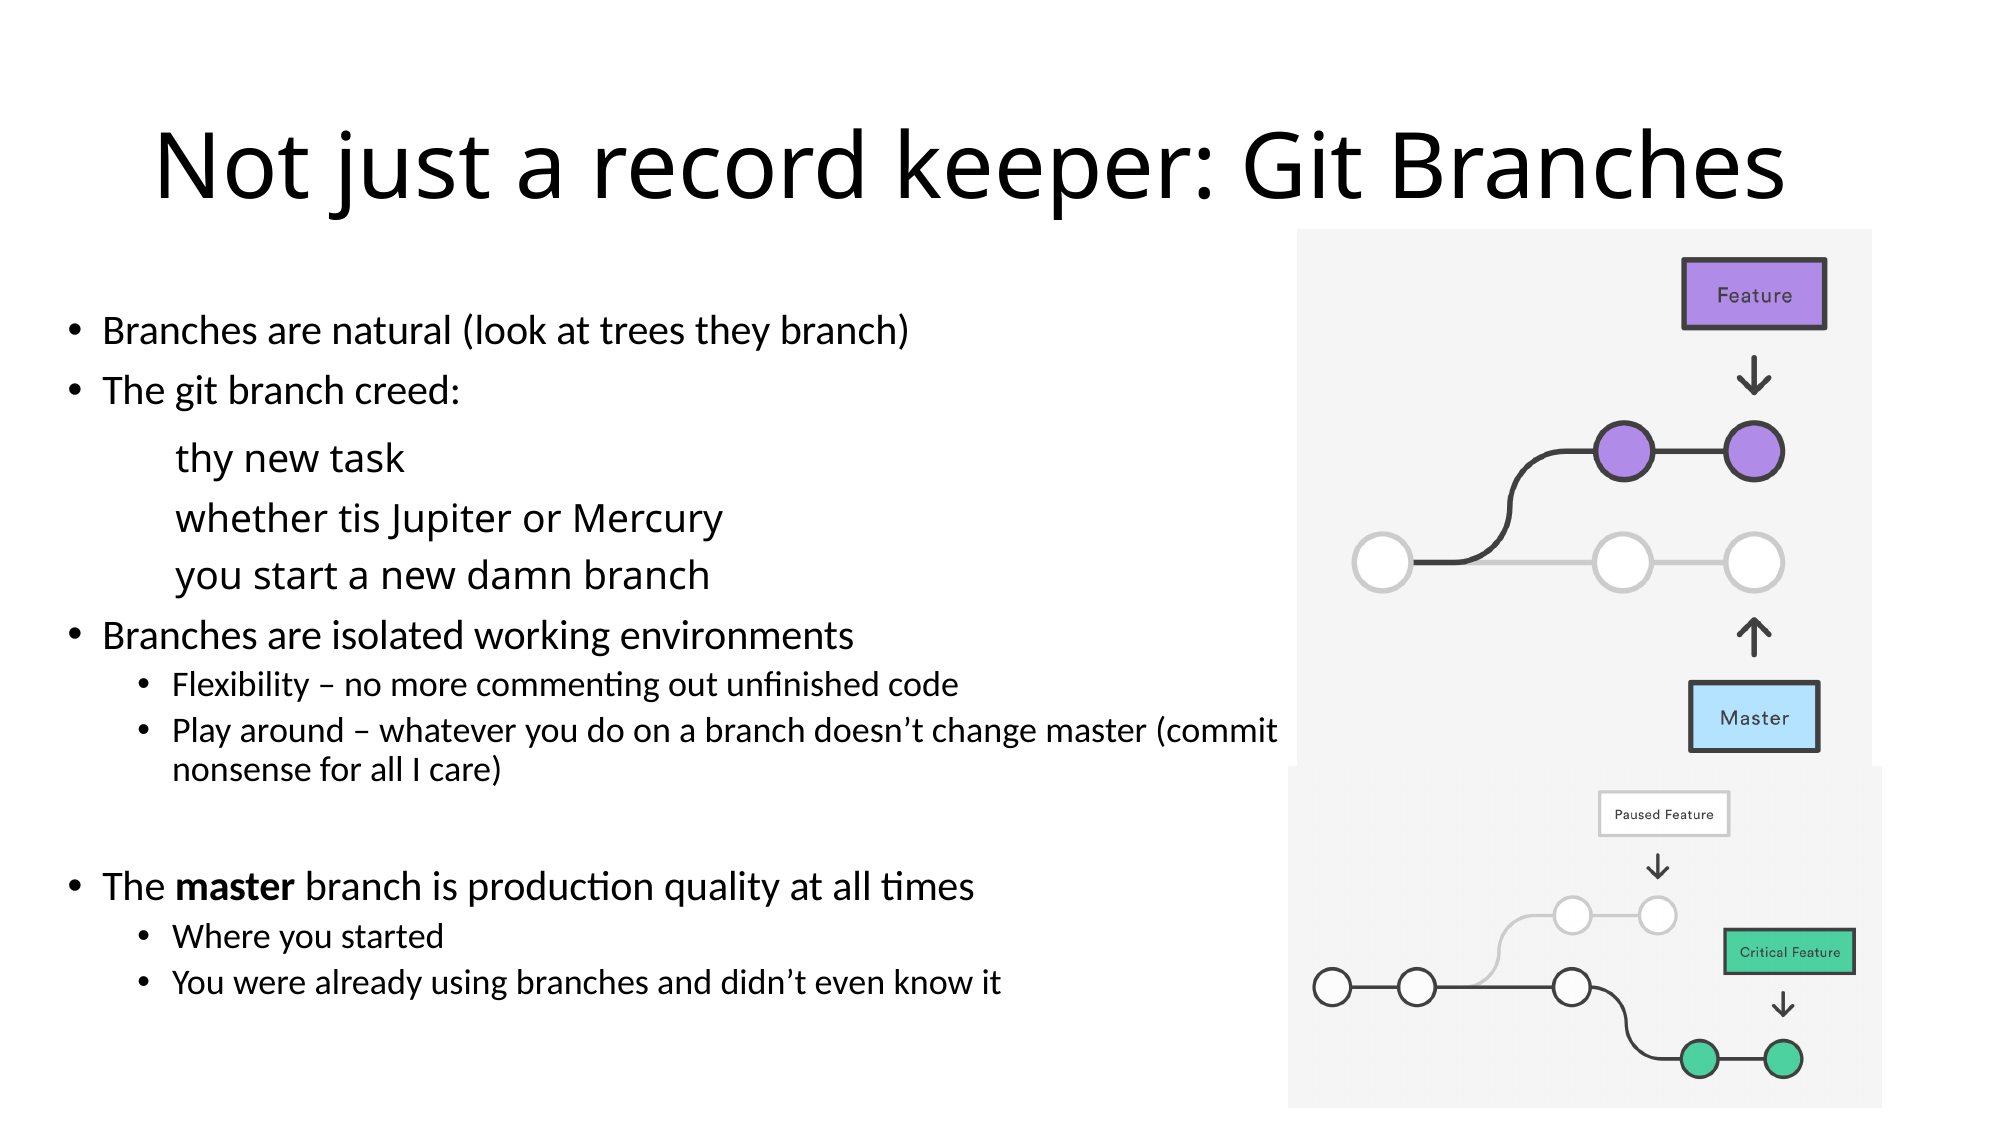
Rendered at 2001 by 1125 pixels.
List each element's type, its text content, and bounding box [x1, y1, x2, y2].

title Not just a record keeper: Git Branches [137, 59, 1863, 278]
picture [1288, 229, 1882, 1108]
list Branches are natural (look at trees they branch) The git branch creed: thy new task whether tis Jupiter or Mercury you start a new damn branch Branches are isolated working environments Flexibility – no more commenting out unfinished code Play around – whatever you do on a branch doesn’t change master (commit nonsense for all I care) The master branch is production quality at all times Where you started You were already using branches and didn’t even know it [52, 301, 1297, 1015]
